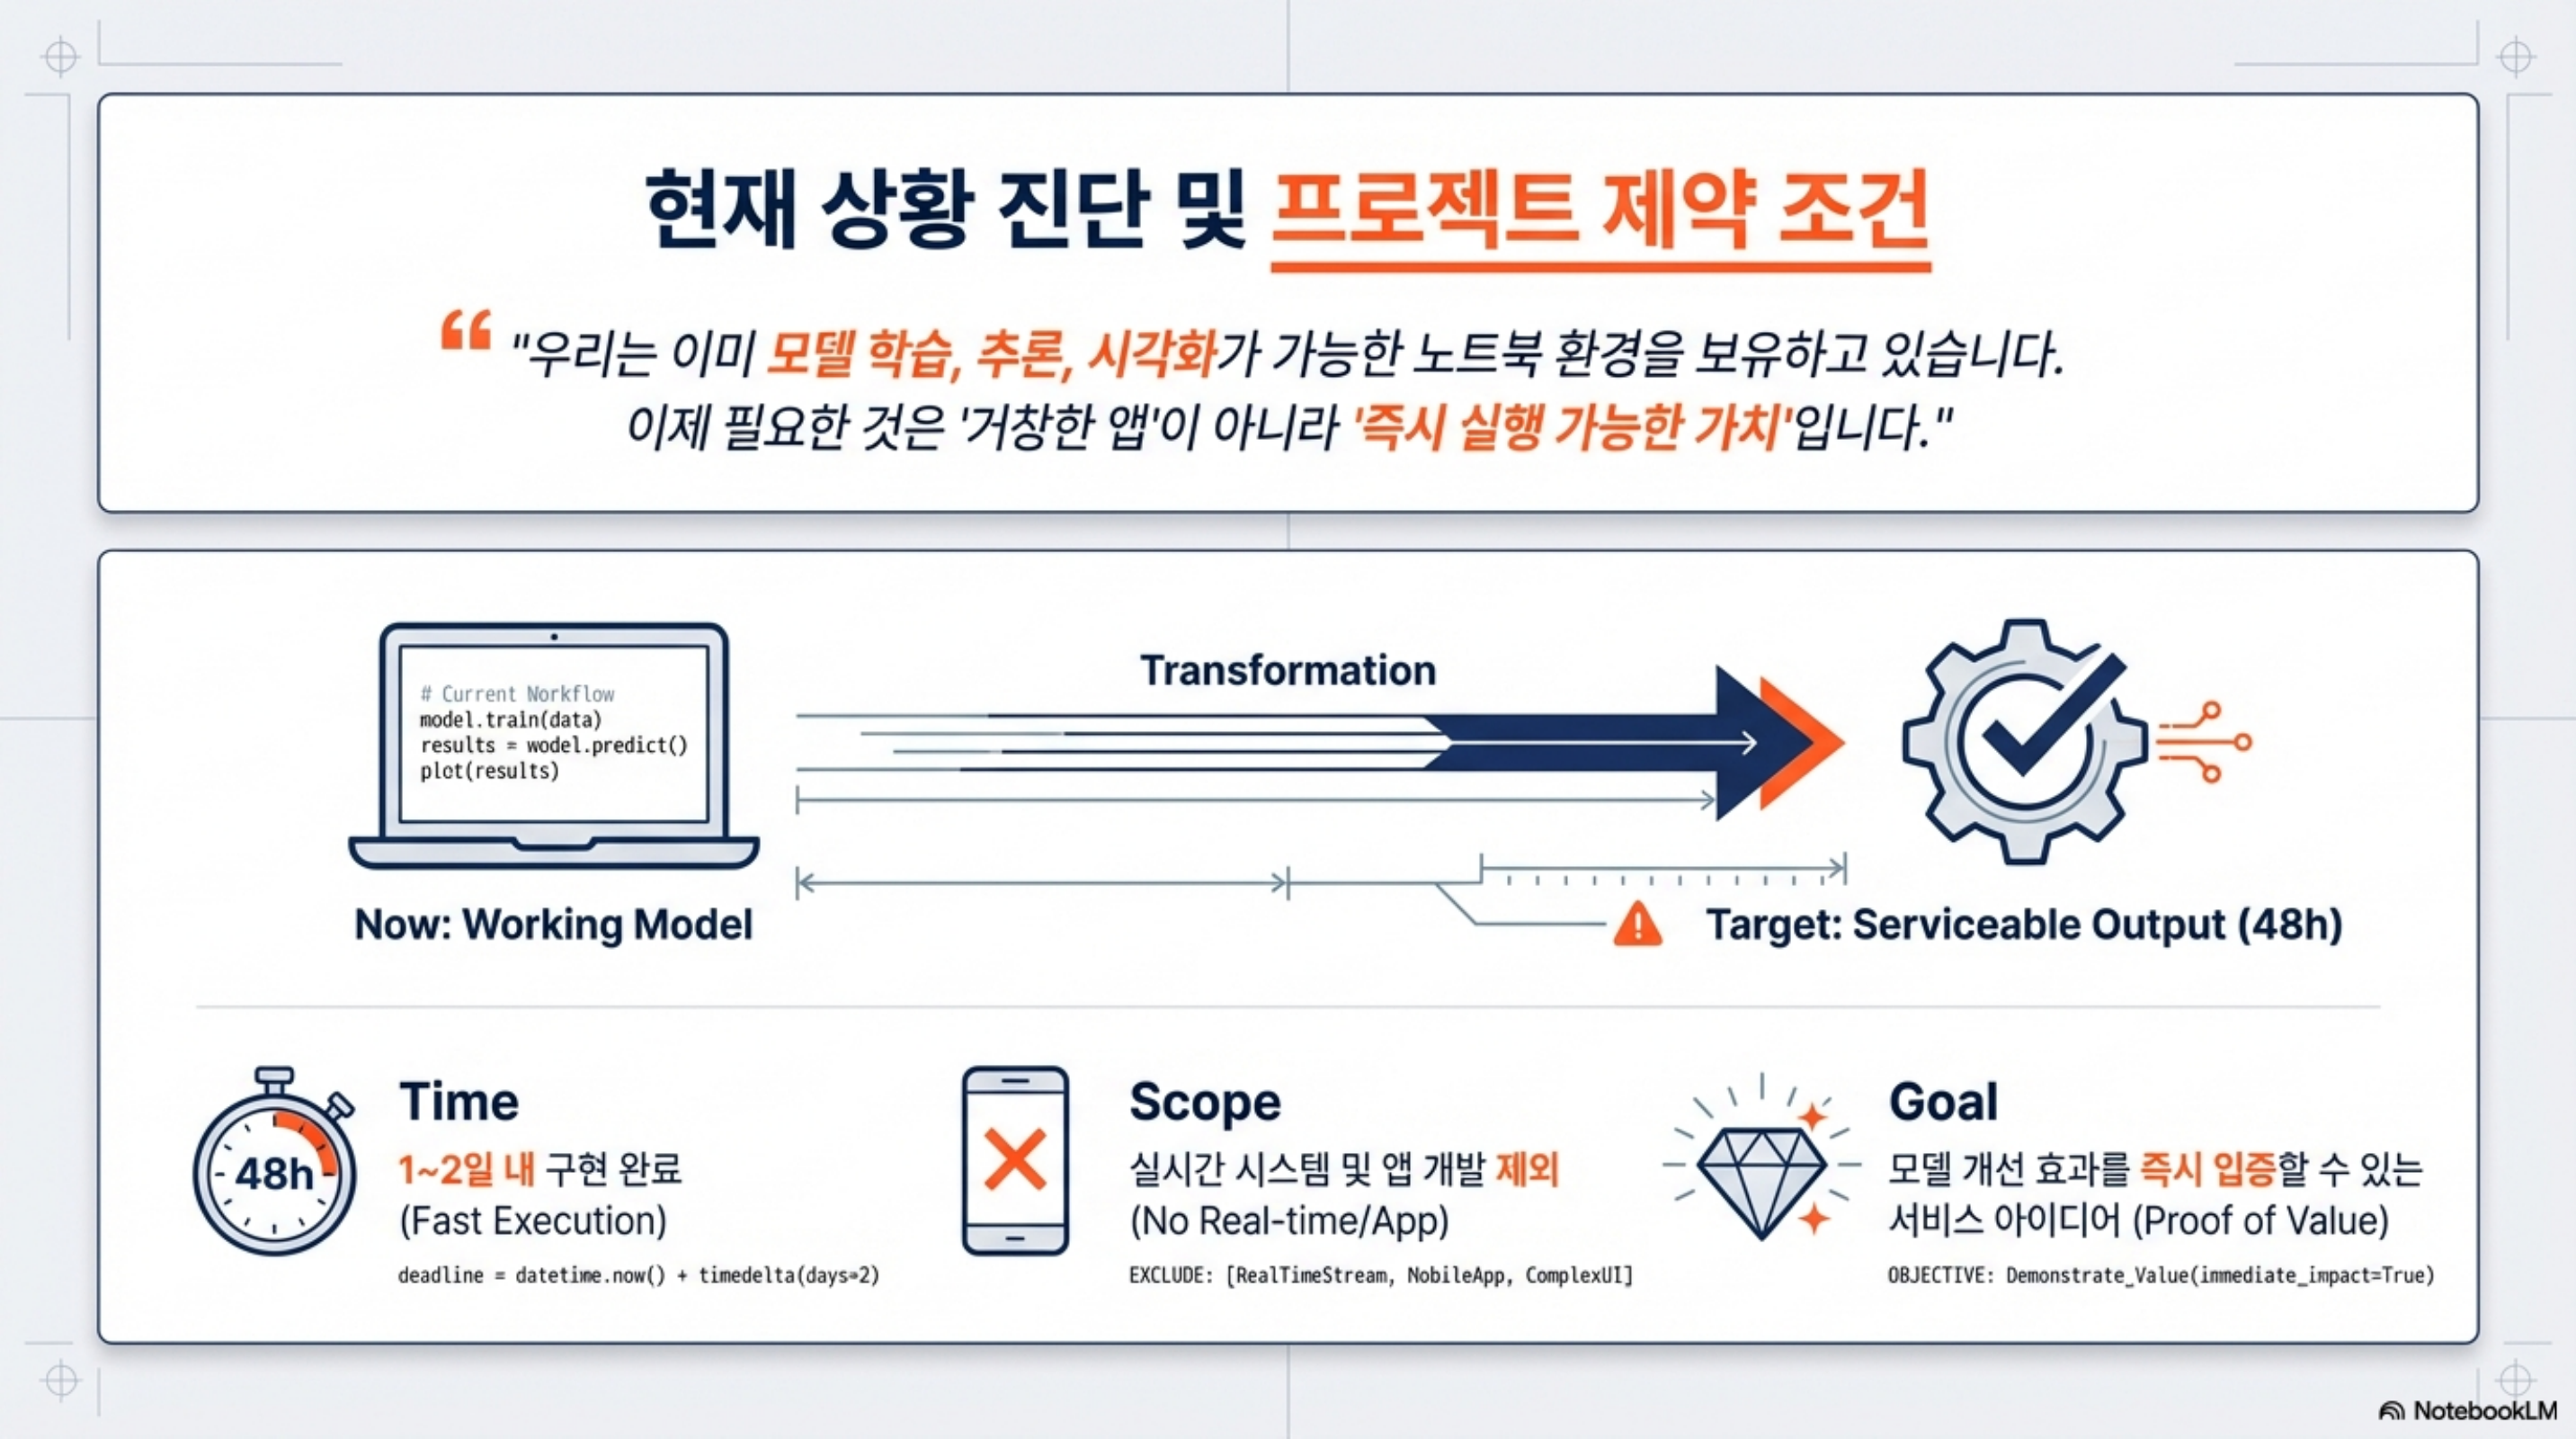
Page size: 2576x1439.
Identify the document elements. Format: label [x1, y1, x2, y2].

text_box [0, 0, 2576, 1439]
